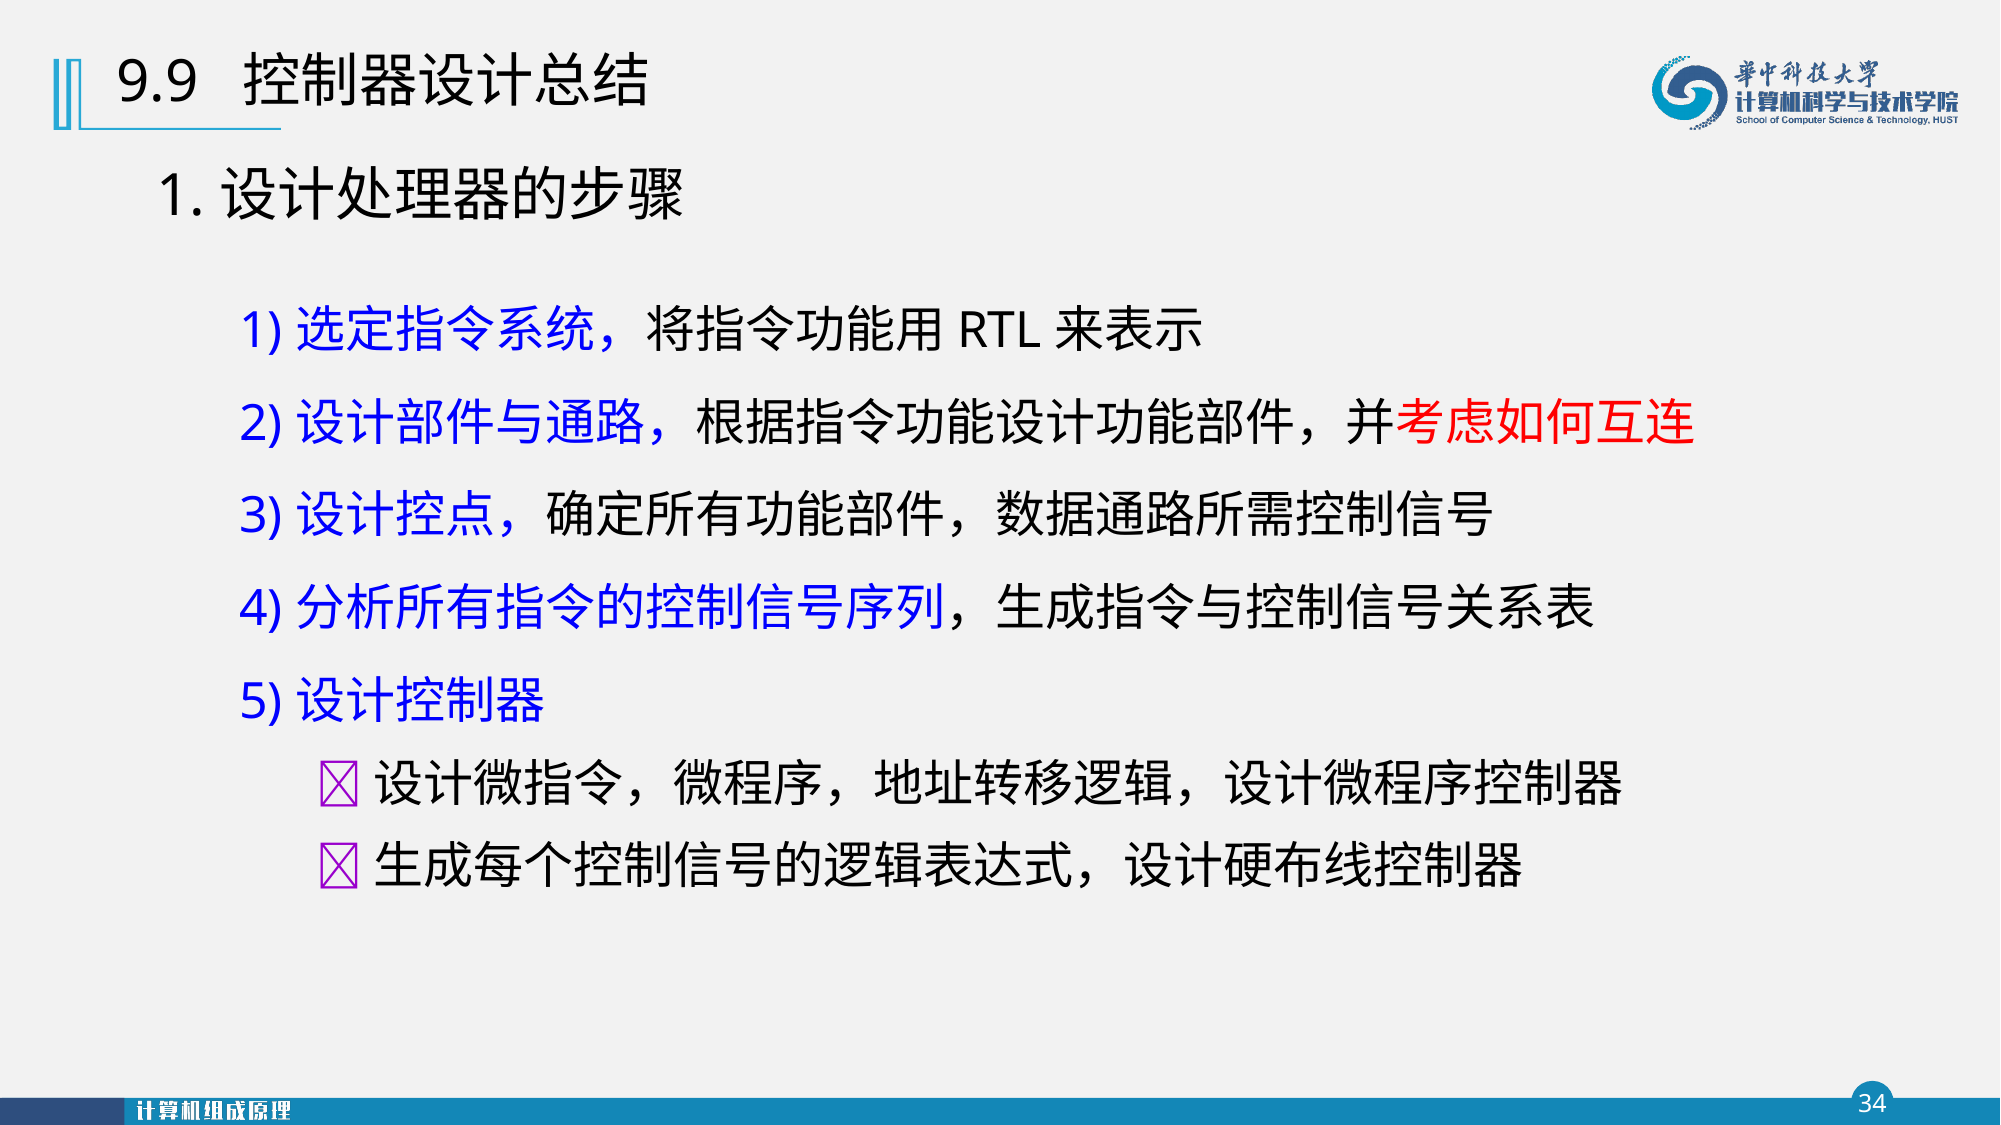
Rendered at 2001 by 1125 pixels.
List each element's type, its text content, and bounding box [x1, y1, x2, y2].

list 1)选定指令系统，将指令功能用RTL来表示 2)设计部件与通路，根据指令功能设计功能部件，并考虑如何互连 3)设计控点，确定所有功能部件，数据通路所需控制信号 4)分析所有指令的控制信号序列，生成指令与控制信号关系表 5)设计控制器 设计微指令，微程序，地址转移逻辑，设计微程序控制器 生成每个控制信号的逻辑表达式，设计硬布线控制器 [224, 277, 1799, 922]
text_box 9.9 控制器设计总结 [101, 31, 849, 134]
picture [1652, 56, 1678, 81]
text_box 1.设计处理器的步骤 [141, 150, 849, 235]
picture [1652, 56, 1958, 130]
